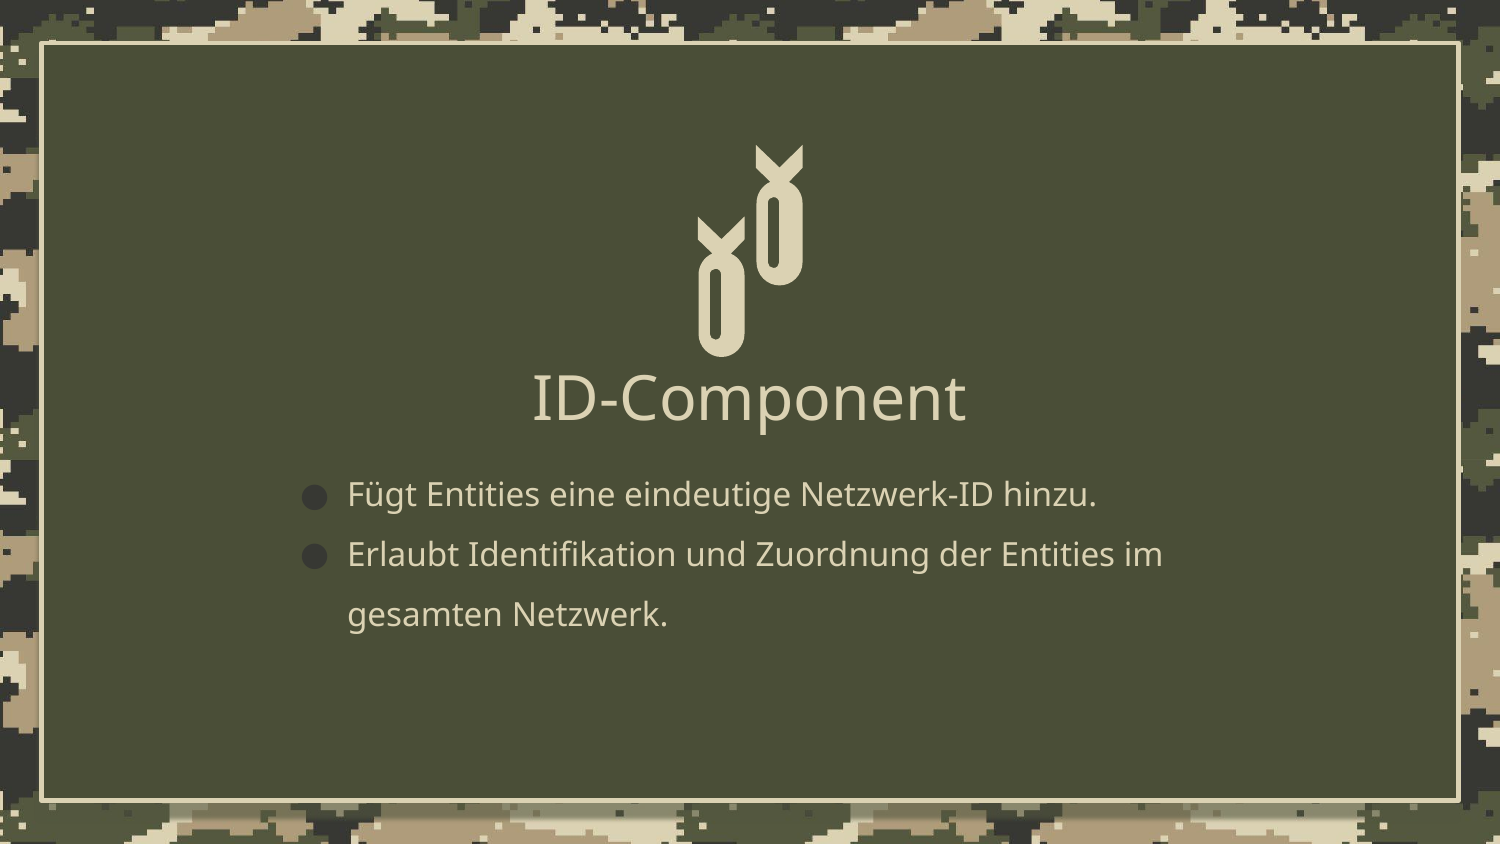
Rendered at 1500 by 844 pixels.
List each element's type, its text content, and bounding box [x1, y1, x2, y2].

picture [0, 0, 1500, 844]
title ID-Component [285, 357, 1215, 433]
subtitle Fügt Entities eine eindeutige Netzwerk-ID hinzu. Erlaubt Identifikation und Zuordnung der Entities im gesamten Netzwerk. [285, 433, 1215, 653]
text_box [697, 144, 803, 358]
